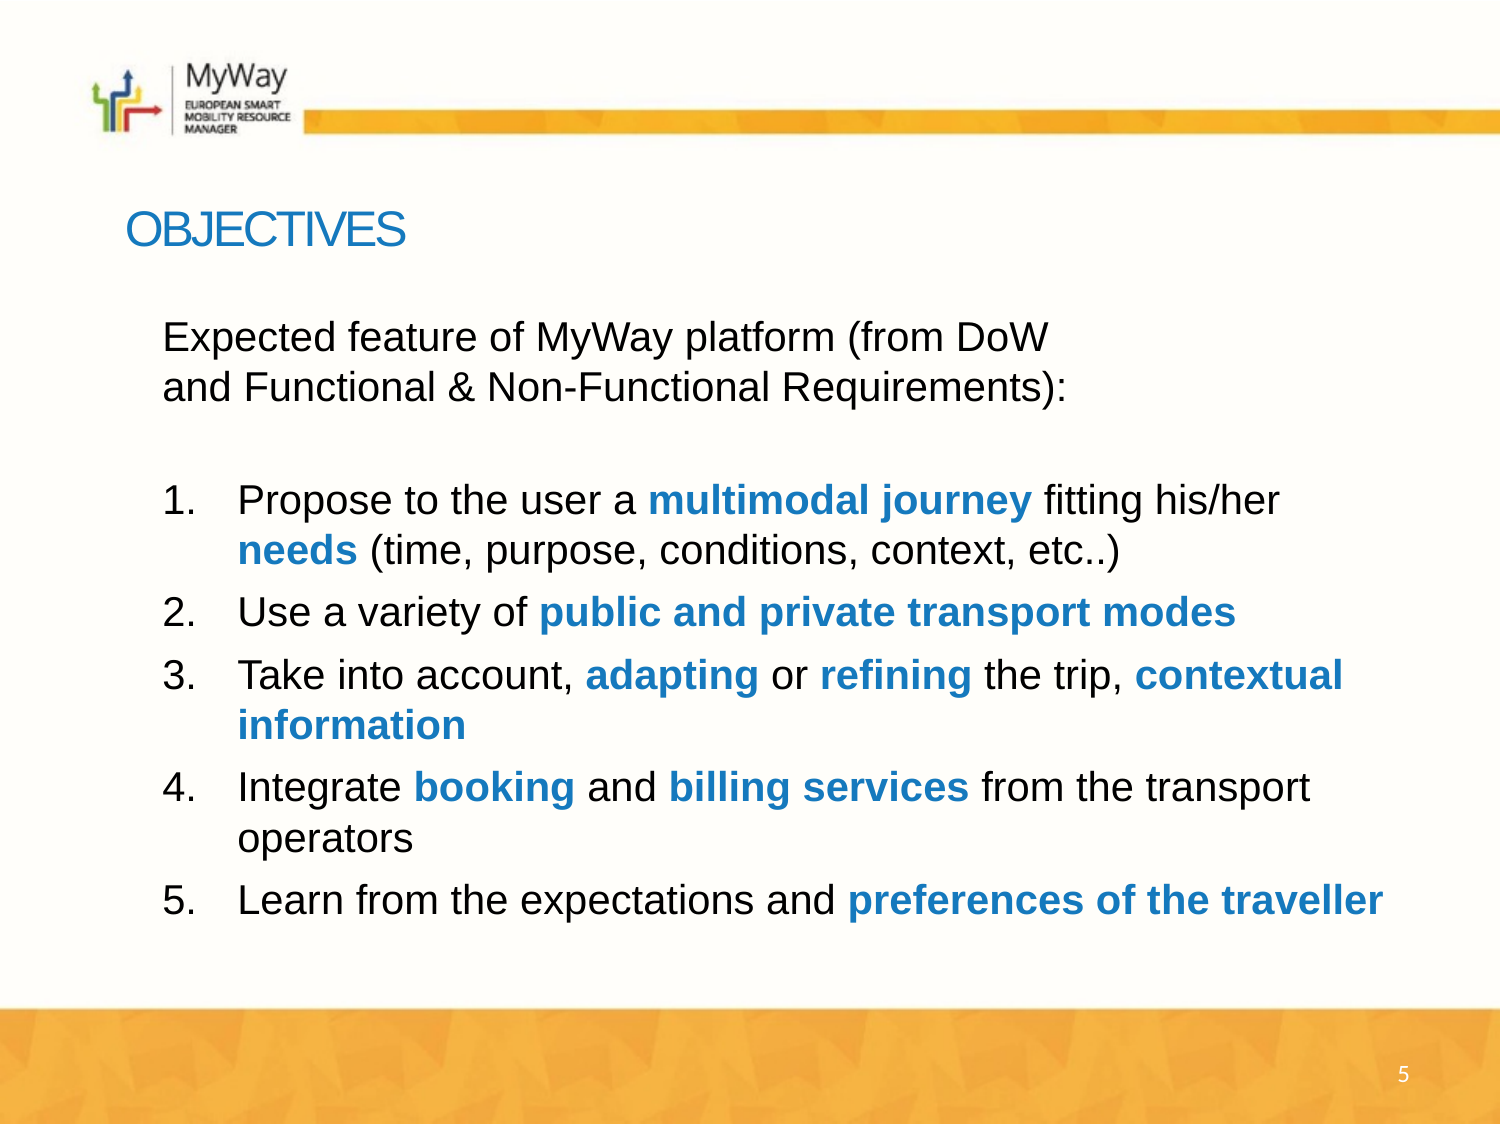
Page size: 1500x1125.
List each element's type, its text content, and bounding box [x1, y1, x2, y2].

picture [0, 1, 1500, 1124]
slide_number 5 [1074, 1042, 1425, 1103]
text_box OBJECTIVES [110, 189, 423, 265]
text_box Expected feature of MyWay platform (from DoW and Functional & Non-Functional Requirements): Propose to the user a multimodal journey fitting his/her needs (time, purpose, conditions, context, etc..) Use a variety of public and private transport modes Take into account, adapting or refining the trip, contextual information Integrate booking and billing services from the transport operators Learn from the expectations and preferences of the traveller [147, 302, 1424, 931]
